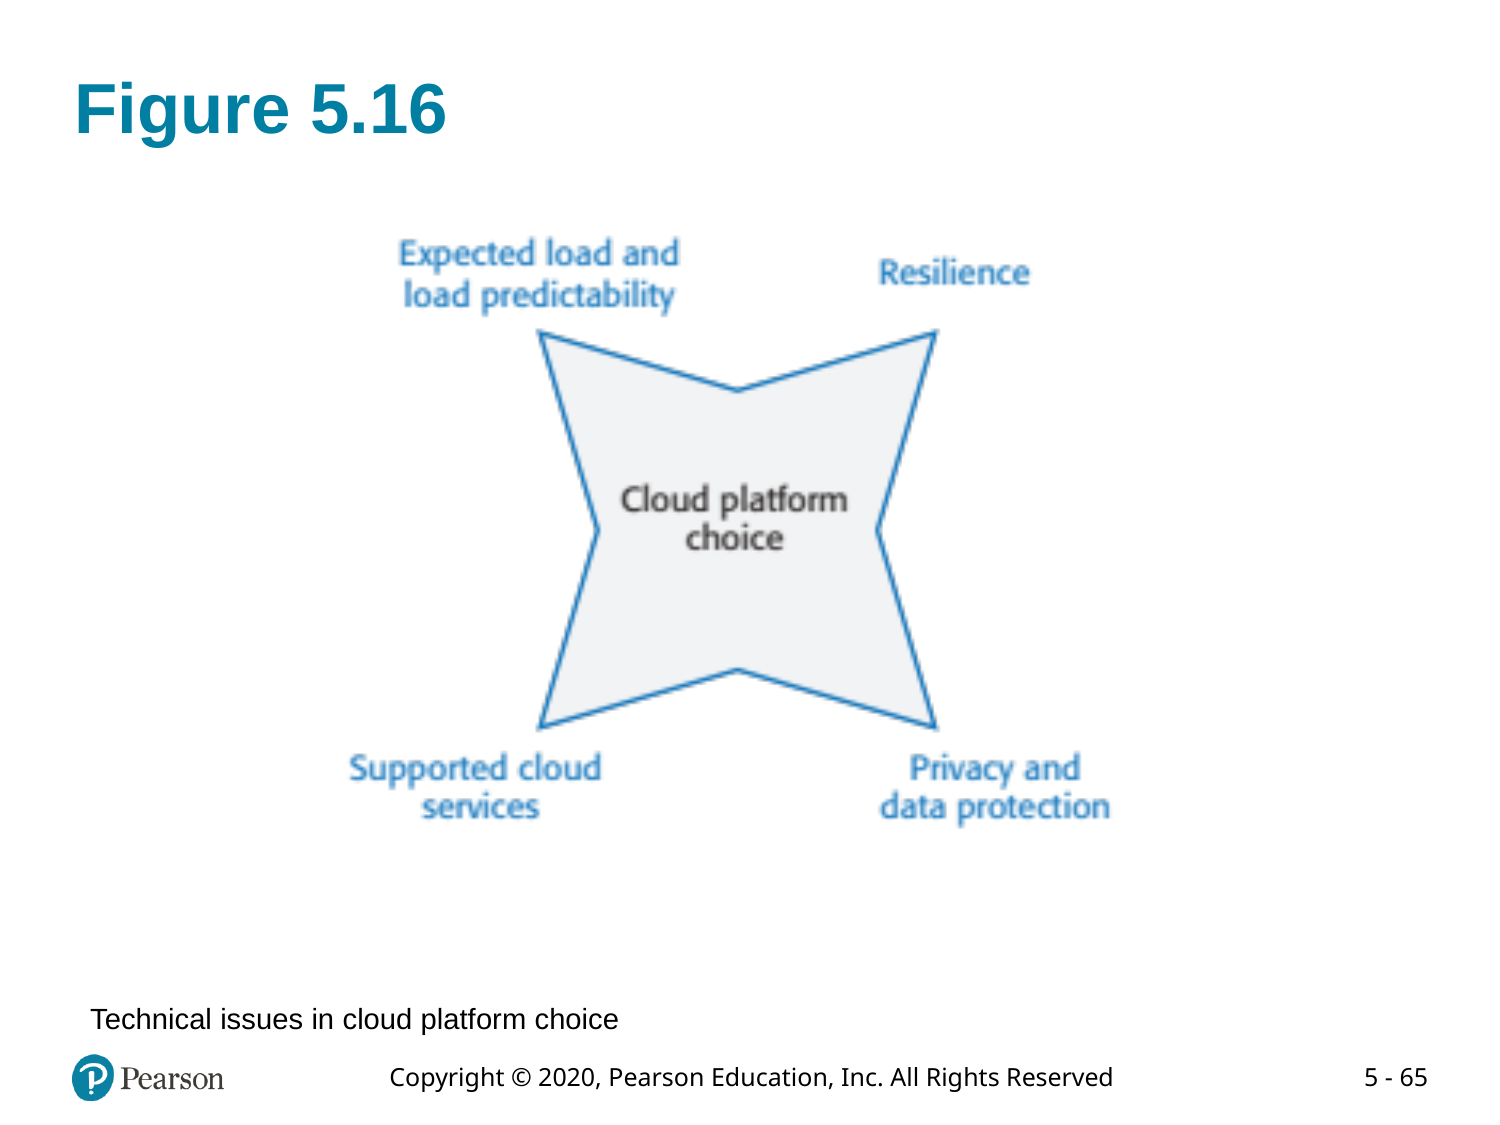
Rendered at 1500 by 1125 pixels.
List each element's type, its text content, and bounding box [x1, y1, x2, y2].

picture [211, 172, 1289, 1001]
list Technical issues in cloud platform choice [75, 962, 1425, 1050]
picture [81, 1064, 107, 1089]
picture [99, 1054, 224, 1101]
picture [72, 1054, 89, 1072]
picture [72, 1087, 83, 1101]
title Figure 5.16 [59, 23, 1410, 163]
